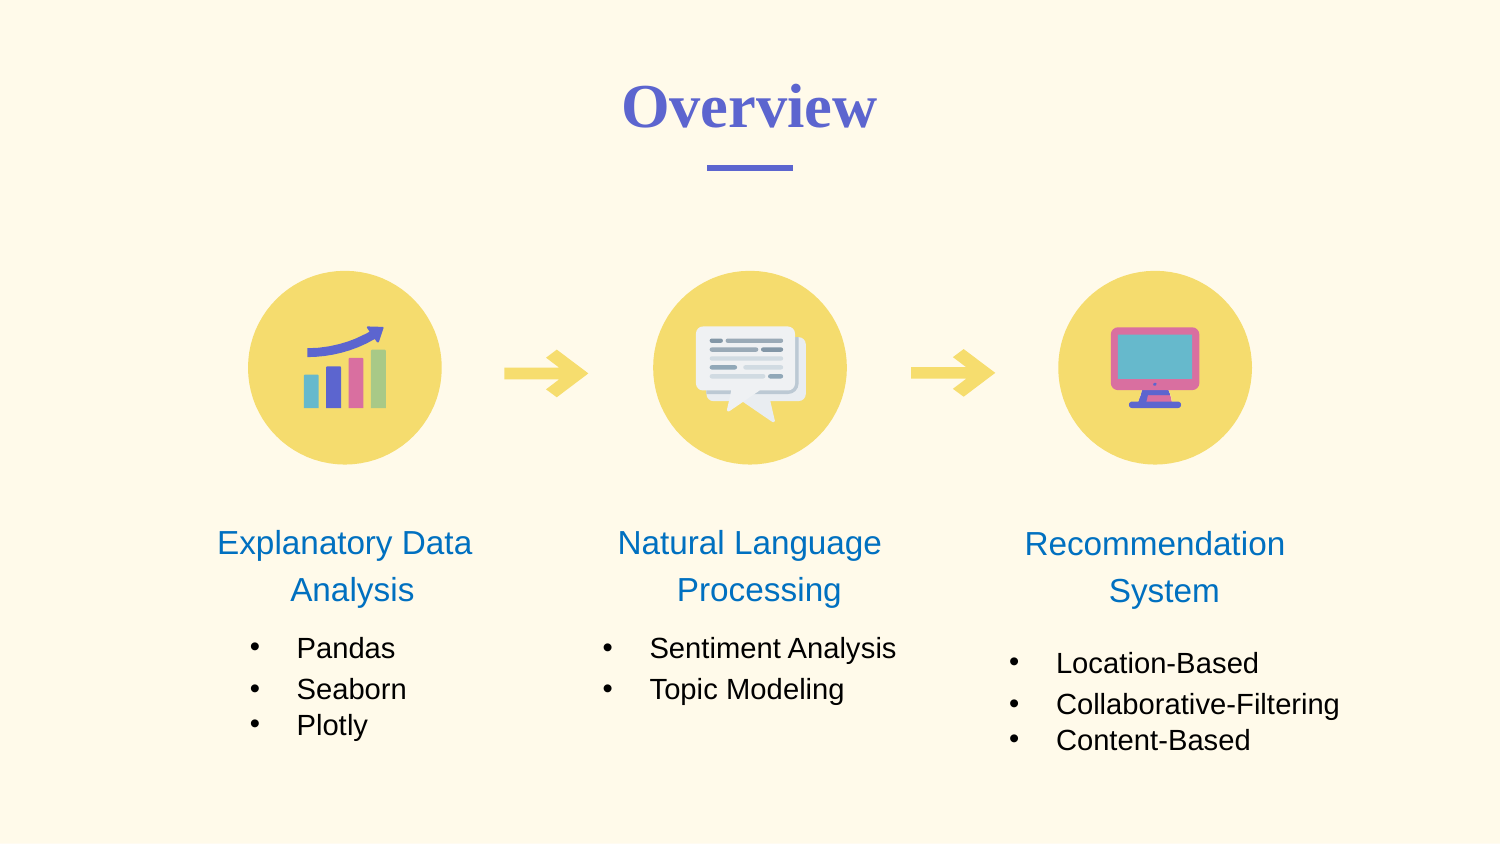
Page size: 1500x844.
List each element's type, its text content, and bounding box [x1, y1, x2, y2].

text_box Natural Language Processing [615, 510, 885, 609]
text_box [1058, 270, 1253, 465]
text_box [247, 270, 442, 465]
text_box [911, 349, 996, 397]
text_box Recommendation System Location-Based Collaborative-Filtering Content-Based [1007, 511, 1342, 757]
text_box Explanatory Data Analysis [215, 510, 475, 609]
title Overview [619, 62, 881, 206]
text_box [504, 349, 589, 398]
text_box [652, 270, 848, 465]
text_box Sentiment Analysis Topic Modeling [600, 620, 900, 706]
text_box Pandas Seaborn Plotly [247, 620, 409, 742]
